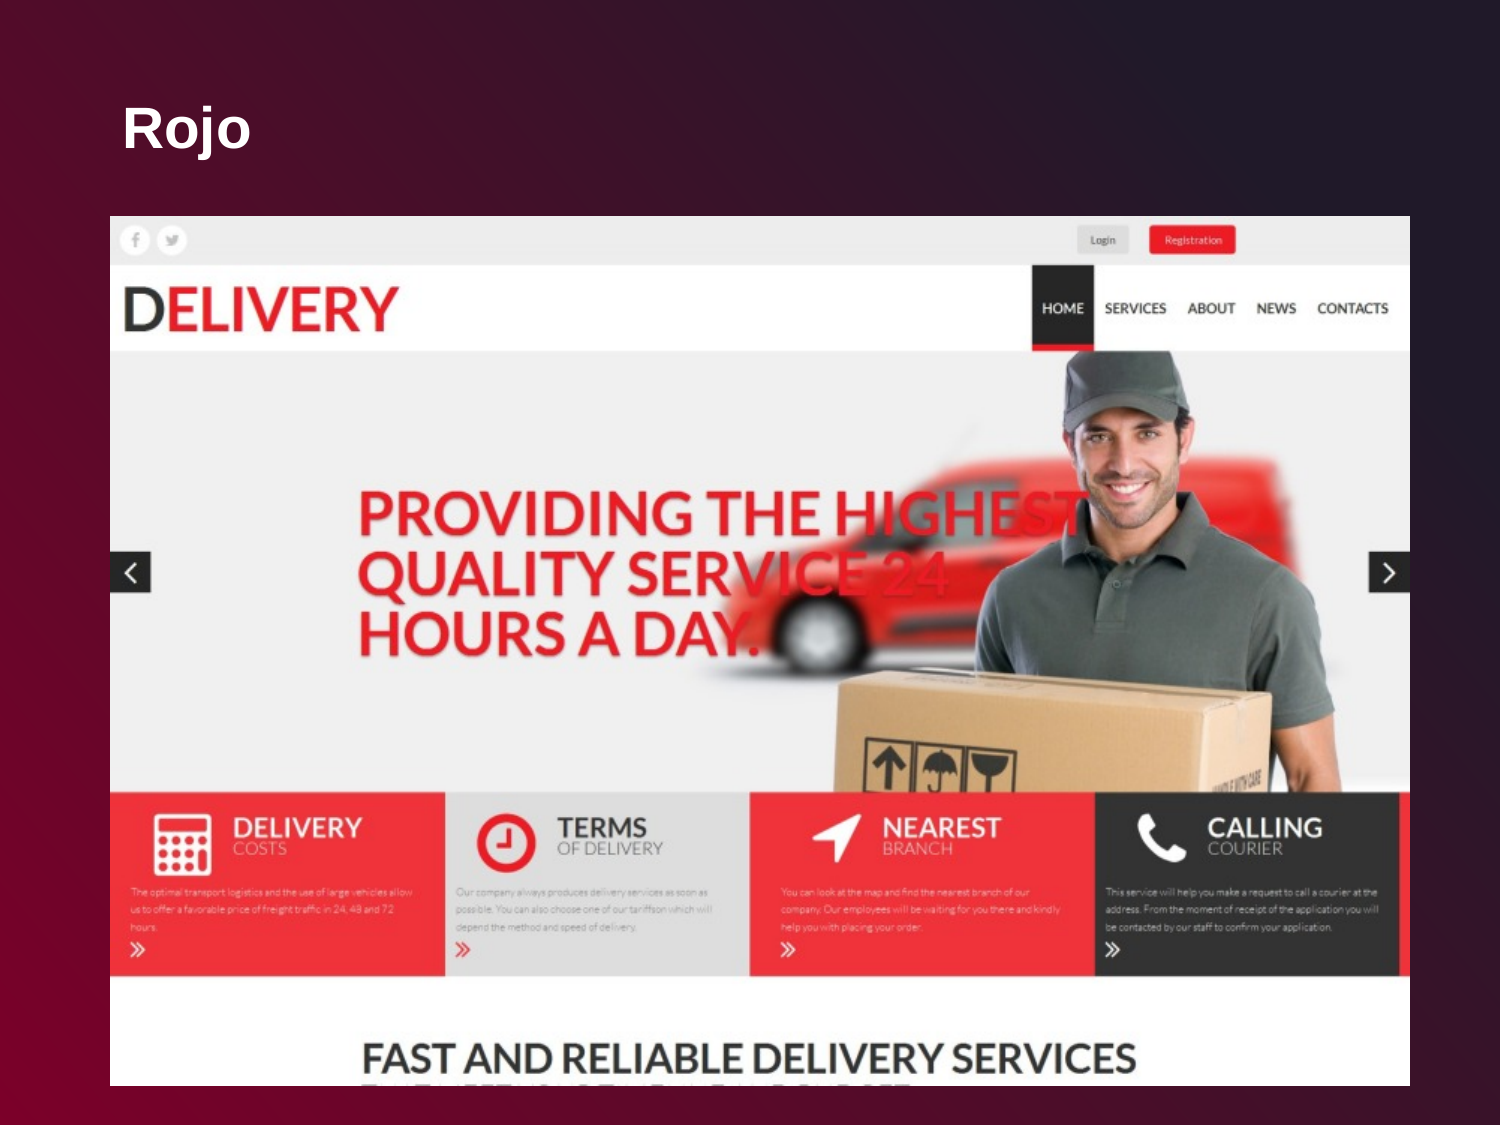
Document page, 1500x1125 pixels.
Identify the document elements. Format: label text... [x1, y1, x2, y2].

picture [109, 216, 1410, 1086]
text_box Rojo [107, 82, 267, 168]
